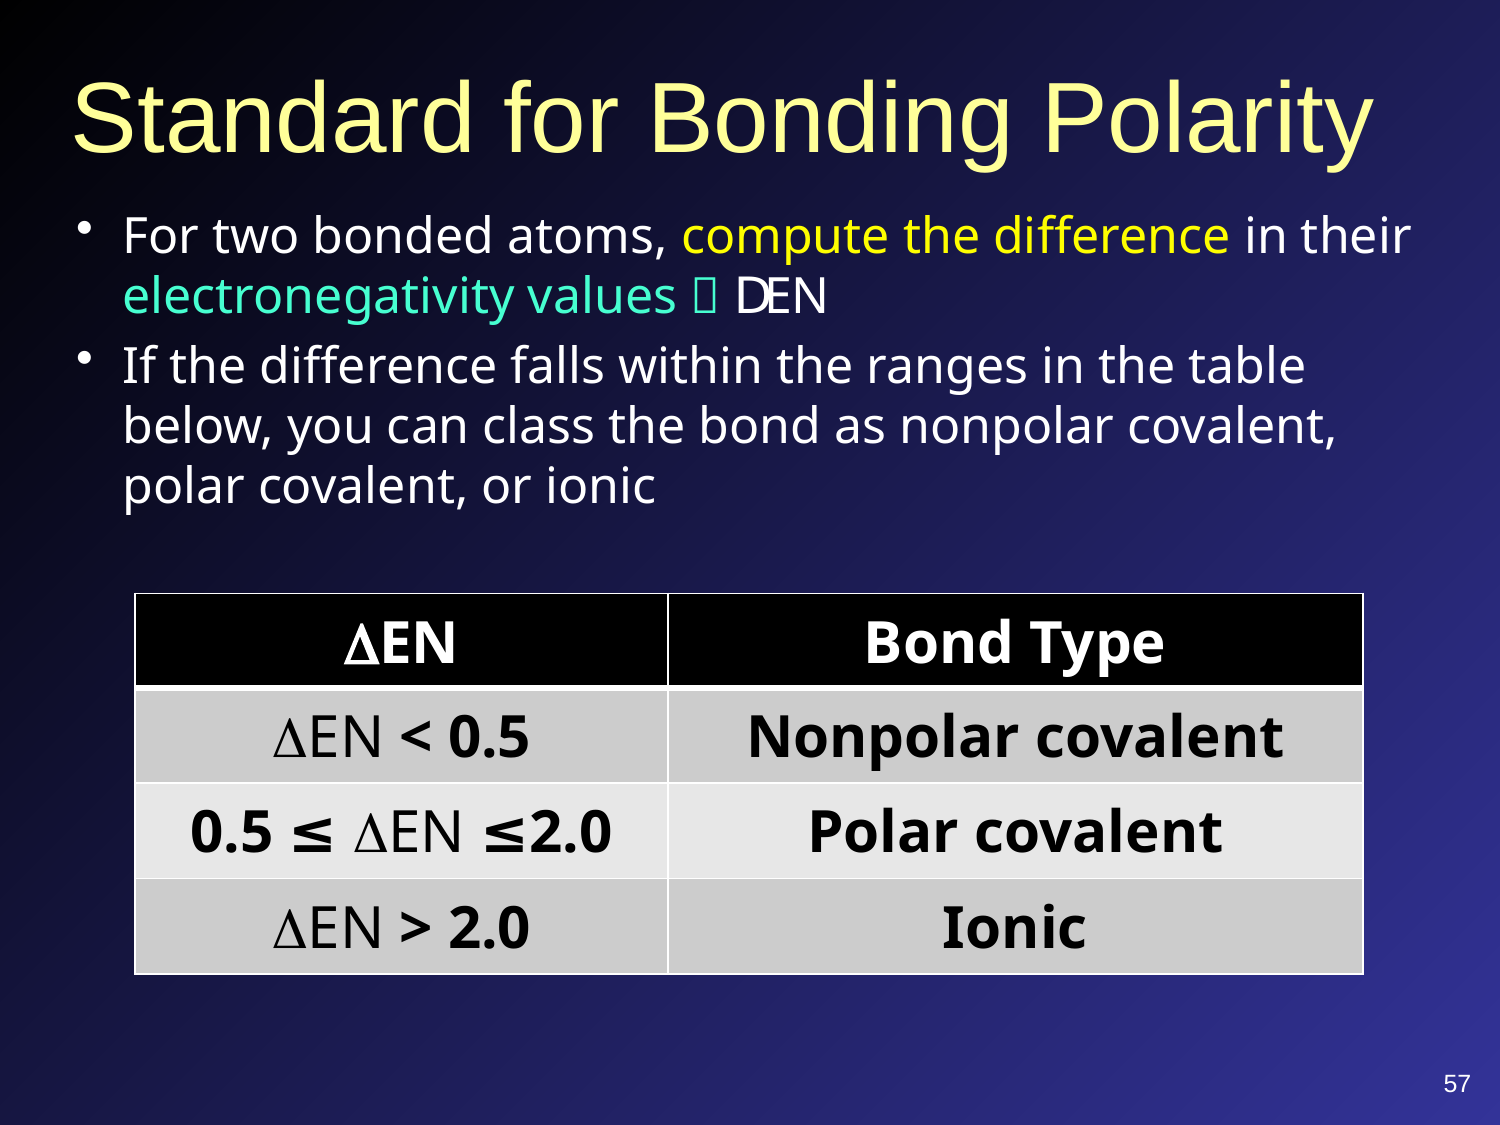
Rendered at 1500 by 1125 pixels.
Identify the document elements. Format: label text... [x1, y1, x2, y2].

table_header DEN [136, 594, 667, 685]
slide_number 57 [1148, 1052, 1487, 1112]
table_header Bond Type [669, 594, 1362, 685]
table_cell Nonpolar covalent [669, 691, 1362, 782]
table_cell DEN < 0.5 [136, 691, 667, 782]
table_cell Ionic [669, 879, 1362, 973]
table_cell 0.5 ≤ DEN ≤2.0 [136, 784, 667, 878]
title Standard for Bonding Polarity [55, 44, 1438, 181]
list For two bonded atoms, compute the difference in their electronegativity values  DEN If the difference falls within the ranges in the table below, you can class the bond as nonpolar covalent, polar covalent, or ionic [60, 196, 1438, 1053]
table_cell DEN > 2.0 [136, 879, 667, 973]
table_cell Polar covalent [669, 784, 1362, 878]
